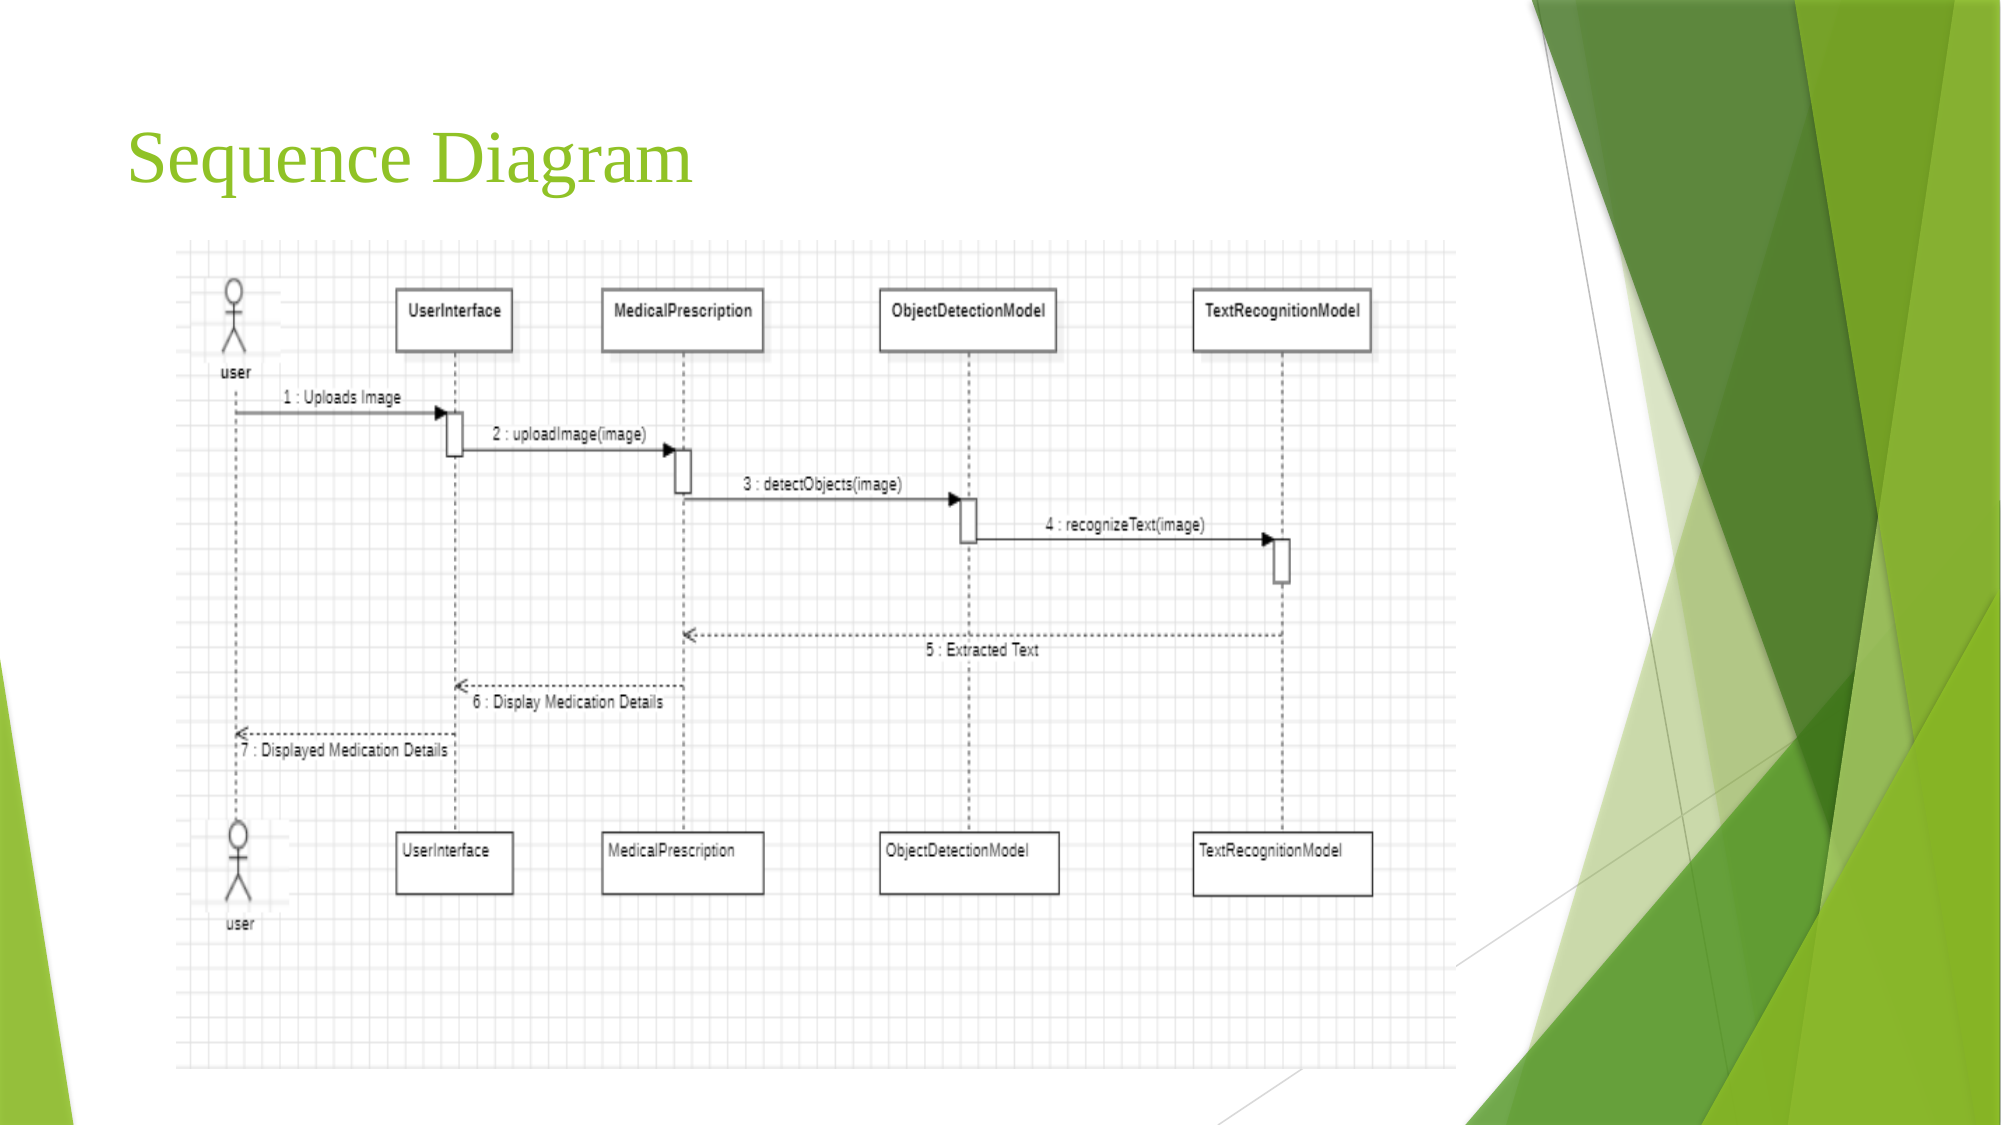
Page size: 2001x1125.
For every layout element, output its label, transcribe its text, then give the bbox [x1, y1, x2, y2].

title Sequence Diagram [111, 99, 1522, 317]
picture [176, 239, 1456, 1069]
